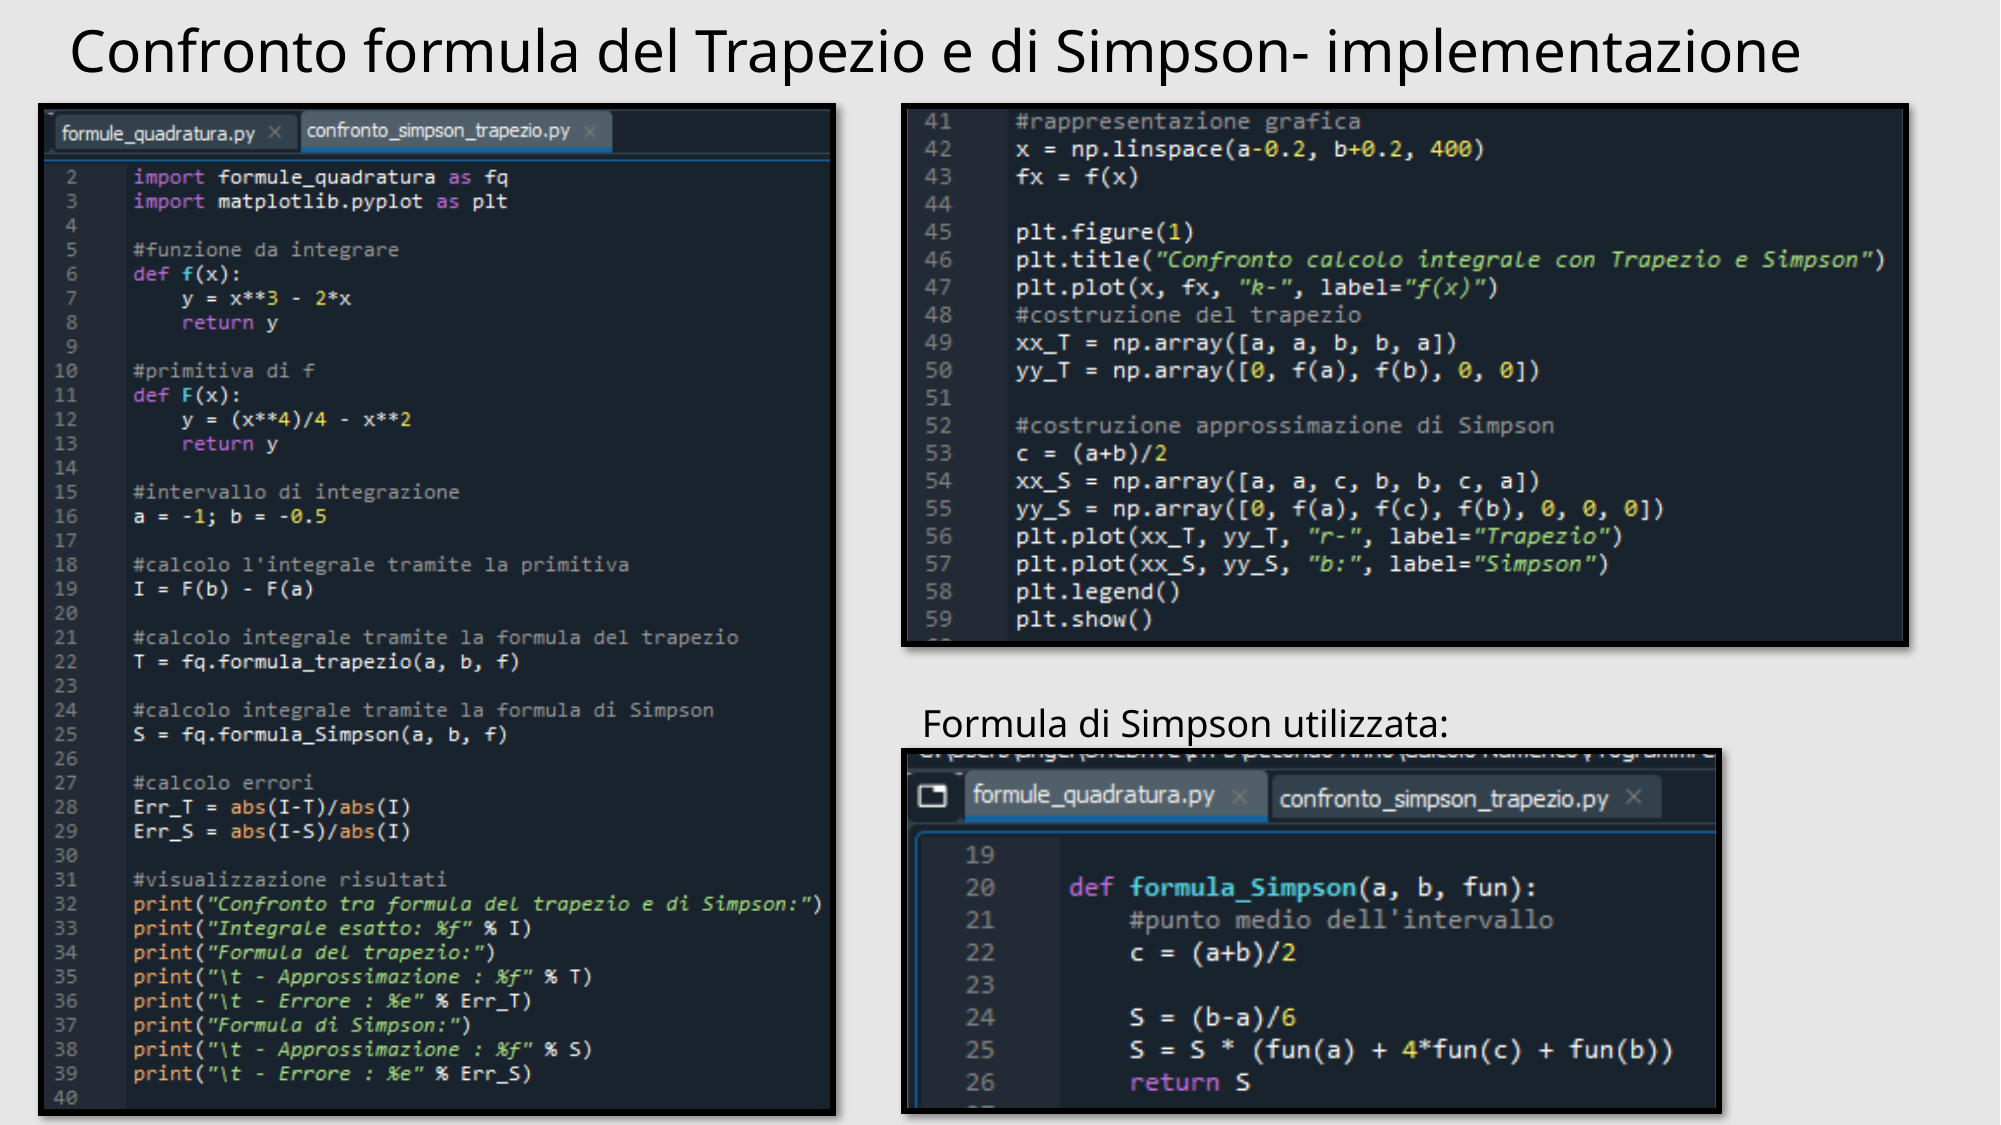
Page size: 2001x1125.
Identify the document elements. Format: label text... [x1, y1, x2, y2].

picture [907, 109, 1903, 642]
title Confronto formula del Trapezio e di Simpson- implementazione [54, 0, 1983, 111]
picture [907, 753, 1716, 1108]
text_box Formula di Simpson utilizzata: [907, 692, 1537, 752]
picture [43, 109, 830, 1110]
